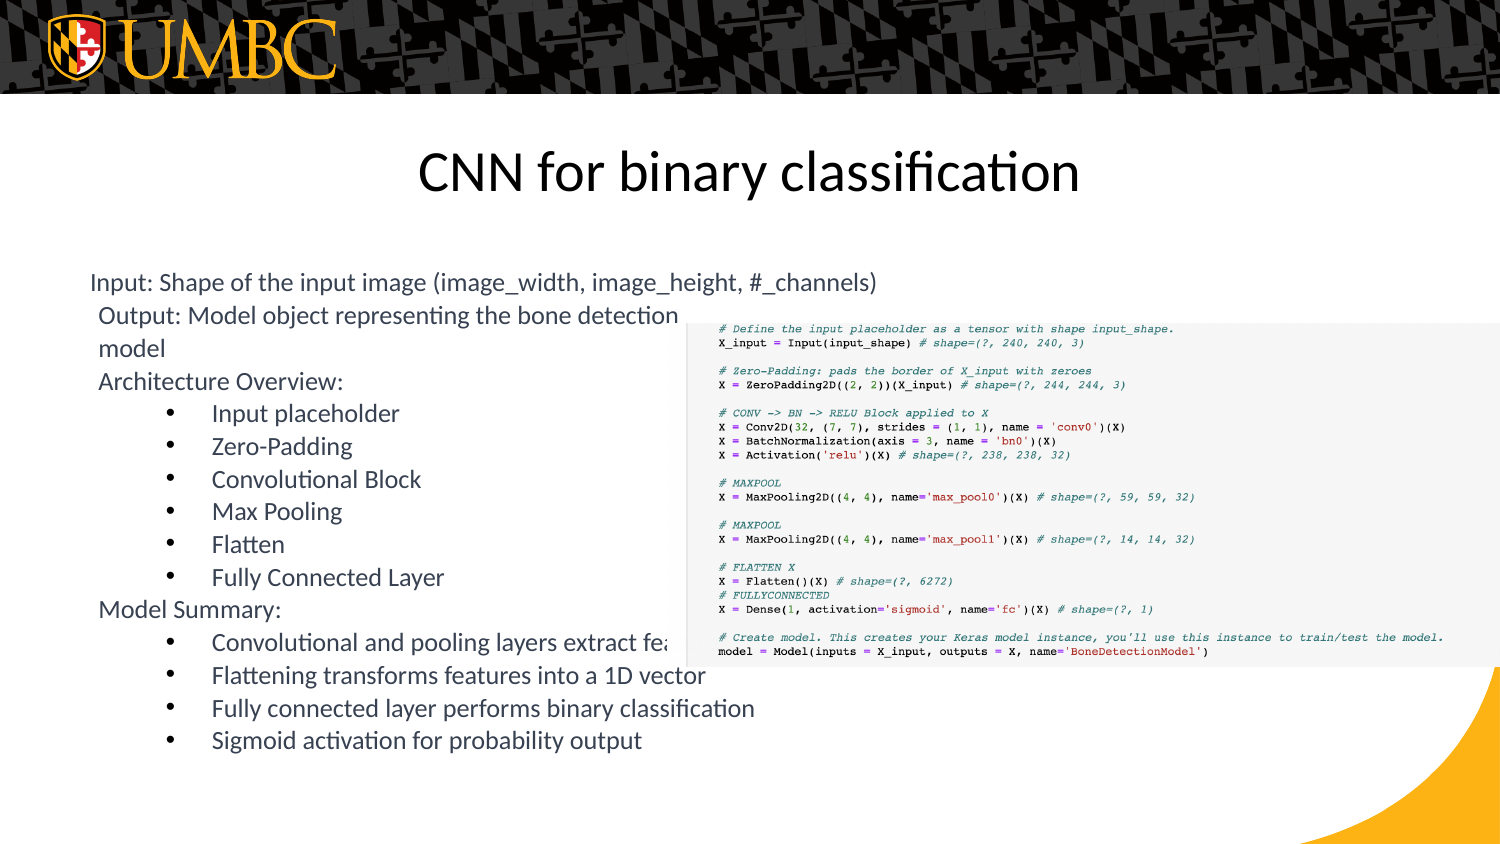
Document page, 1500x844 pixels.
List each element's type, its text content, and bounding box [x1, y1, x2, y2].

list Input: Shape of the input image (image_width, image_height, #_channels) Output: Model object representing the bone detection model Architecture Overview: Input placeholder Zero-Padding Convolutional Block Max Pooling Flatten Fully Connected Layer Model Summary: Convolutional and pooling layers extract features Flattening transforms features into a 1D vector Fully connected layer performs binary classification Sigmoid activation for probability output [75, 264, 1425, 754]
picture [0, 0, 1500, 94]
picture [666, 323, 1500, 844]
title CNN for binary classification [75, 115, 1425, 221]
